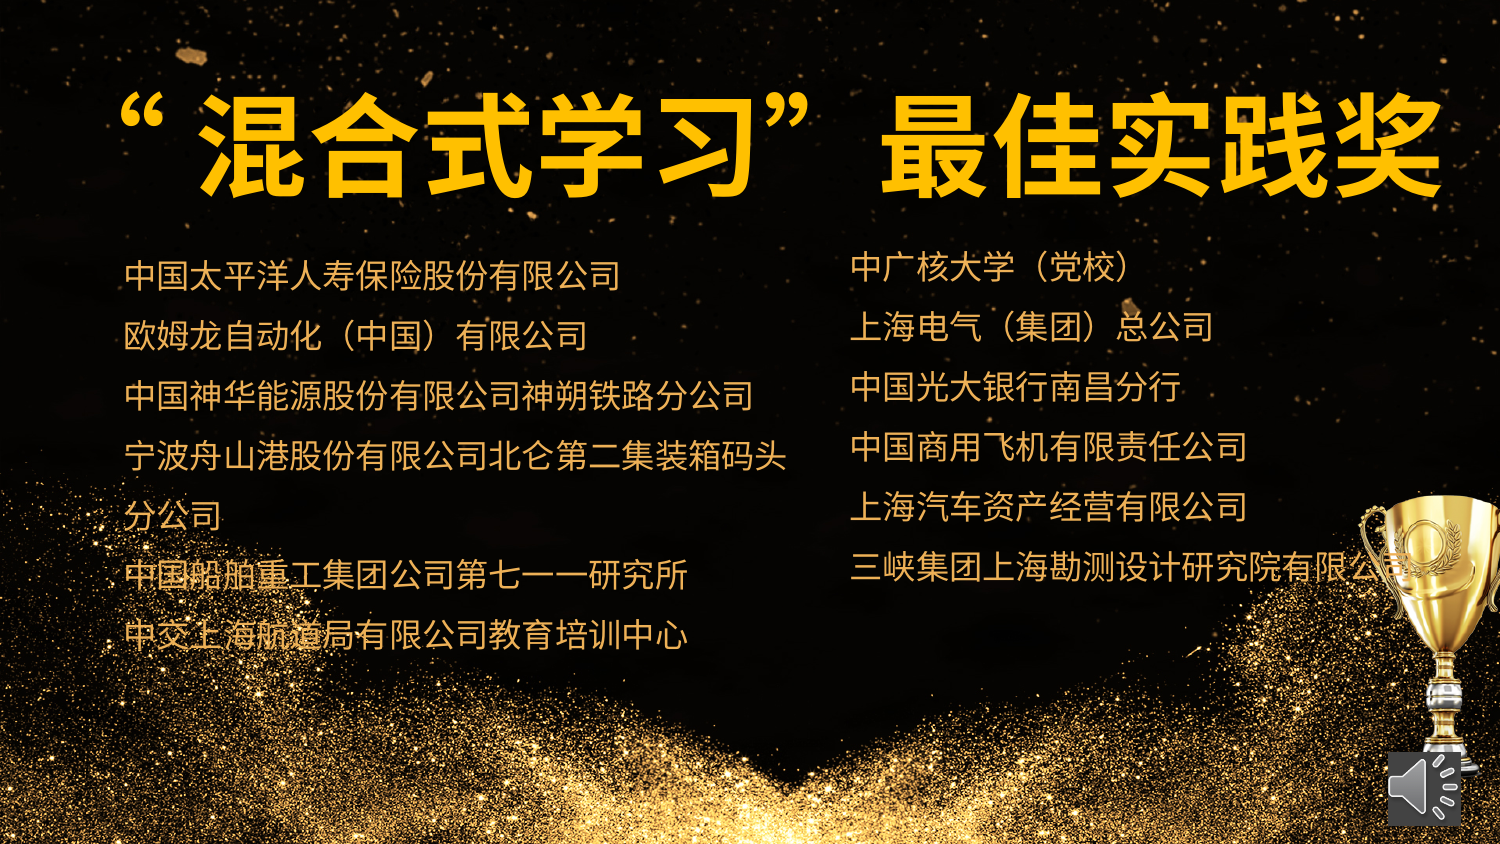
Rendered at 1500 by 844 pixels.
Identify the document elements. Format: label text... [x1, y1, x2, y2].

picture [0, 0, 1500, 70]
text_box “混合式学习”最佳实践奖 [0, 70, 1500, 217]
text_box 中国太平洋人寿保险股份有限公司 欧姆龙自动化（中国）有限公司 中国神华能源股份有限公司神朔铁路分公司 宁波舟山港股份有限公司北仑第二集装箱码头分公司 中国船舶重工集团公司第七一一研究所 中交上海航道局有限公司教育培训中心 [112, 229, 813, 661]
picture [0, 217, 1500, 844]
text_box 中广核大学（党校） 上海电气（集团）总公司 中国光大银行南昌分行 中国商用飞机有限责任公司 上海汽车资产经营有限公司 三峡集团上海勘测设计研究院有限公司 [838, 220, 1442, 712]
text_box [1386, 751, 1463, 827]
